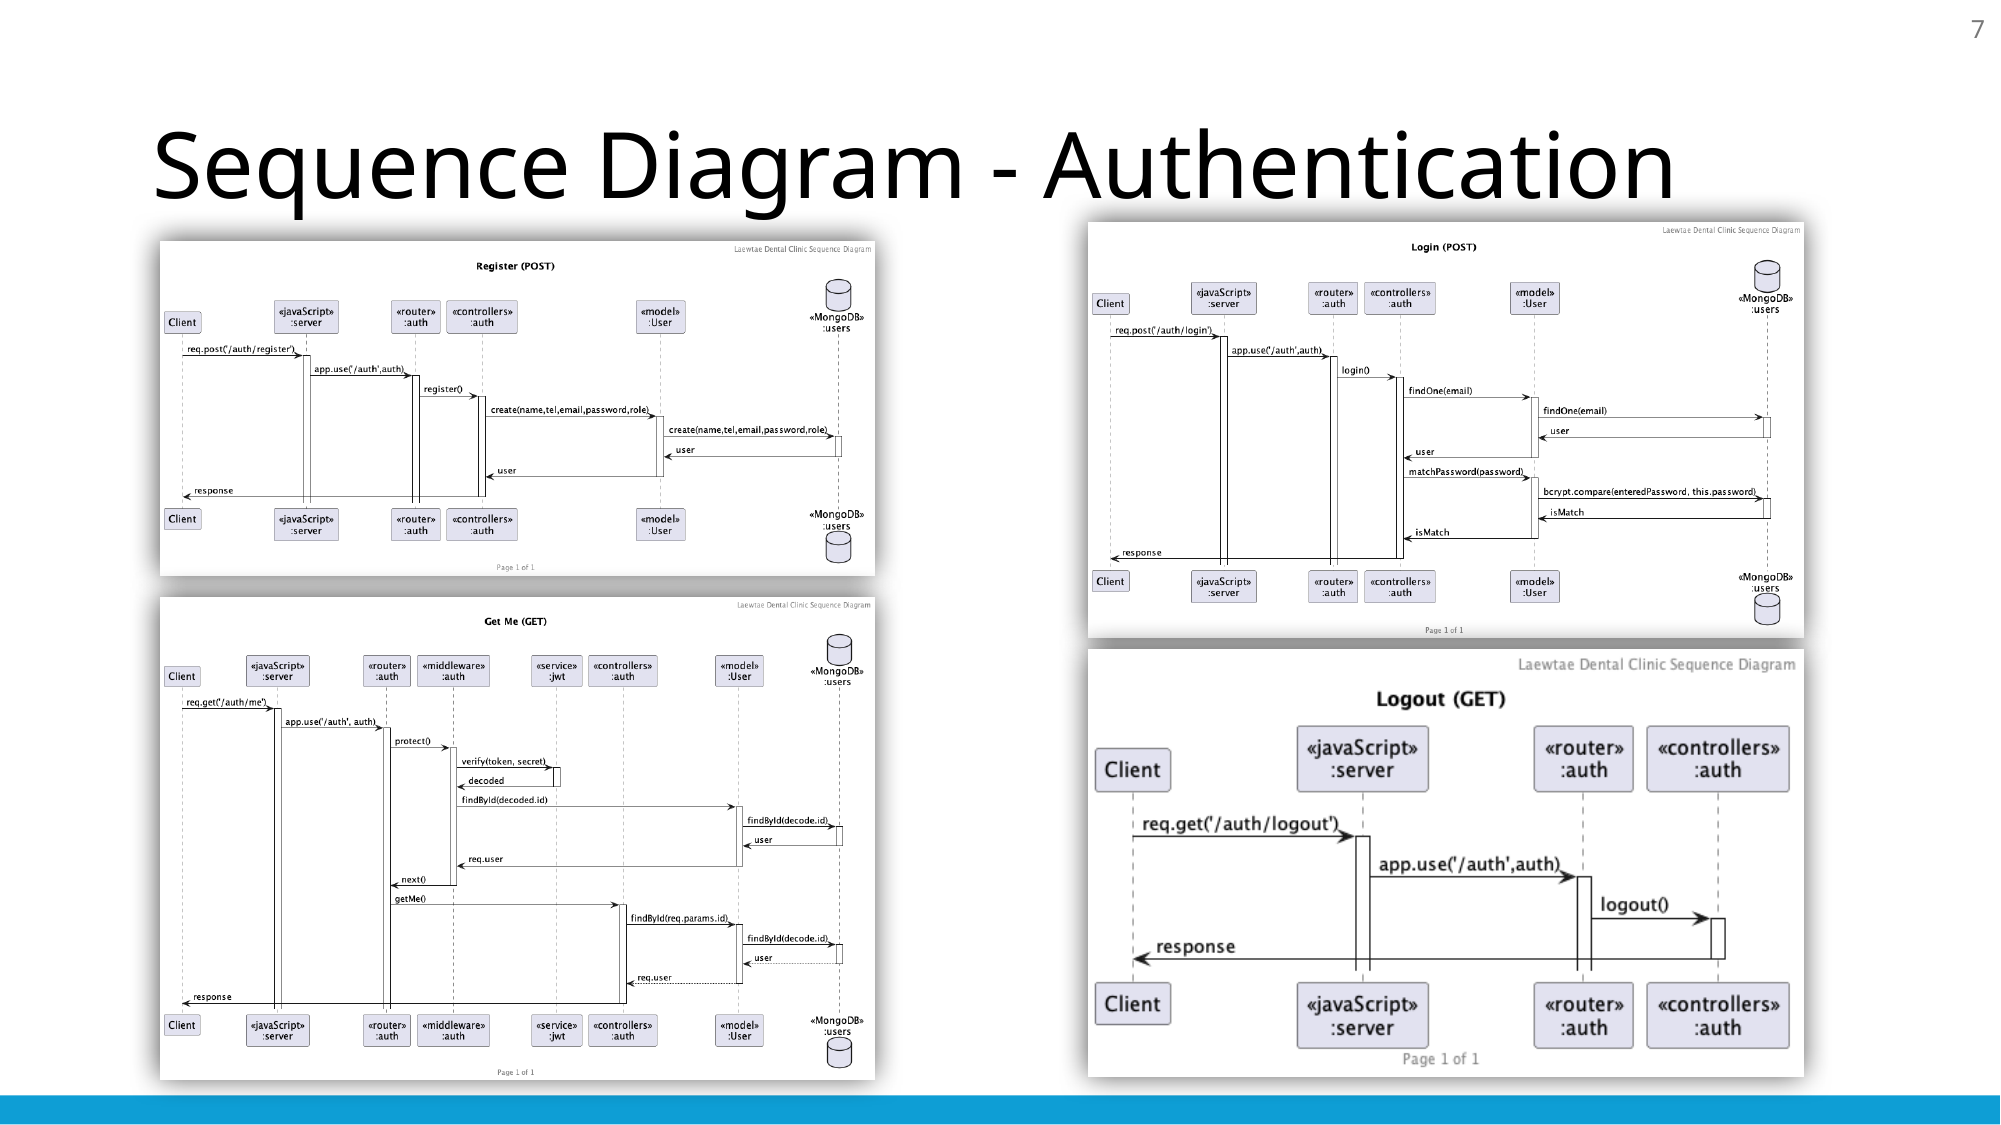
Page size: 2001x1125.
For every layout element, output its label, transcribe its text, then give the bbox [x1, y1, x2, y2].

picture [1087, 648, 1804, 1077]
picture [1087, 221, 1804, 639]
title Sequence Diagram - Authentication [137, 59, 1863, 278]
slide_number 7 [1550, 0, 2000, 61]
picture [159, 596, 876, 1081]
picture [159, 240, 876, 577]
